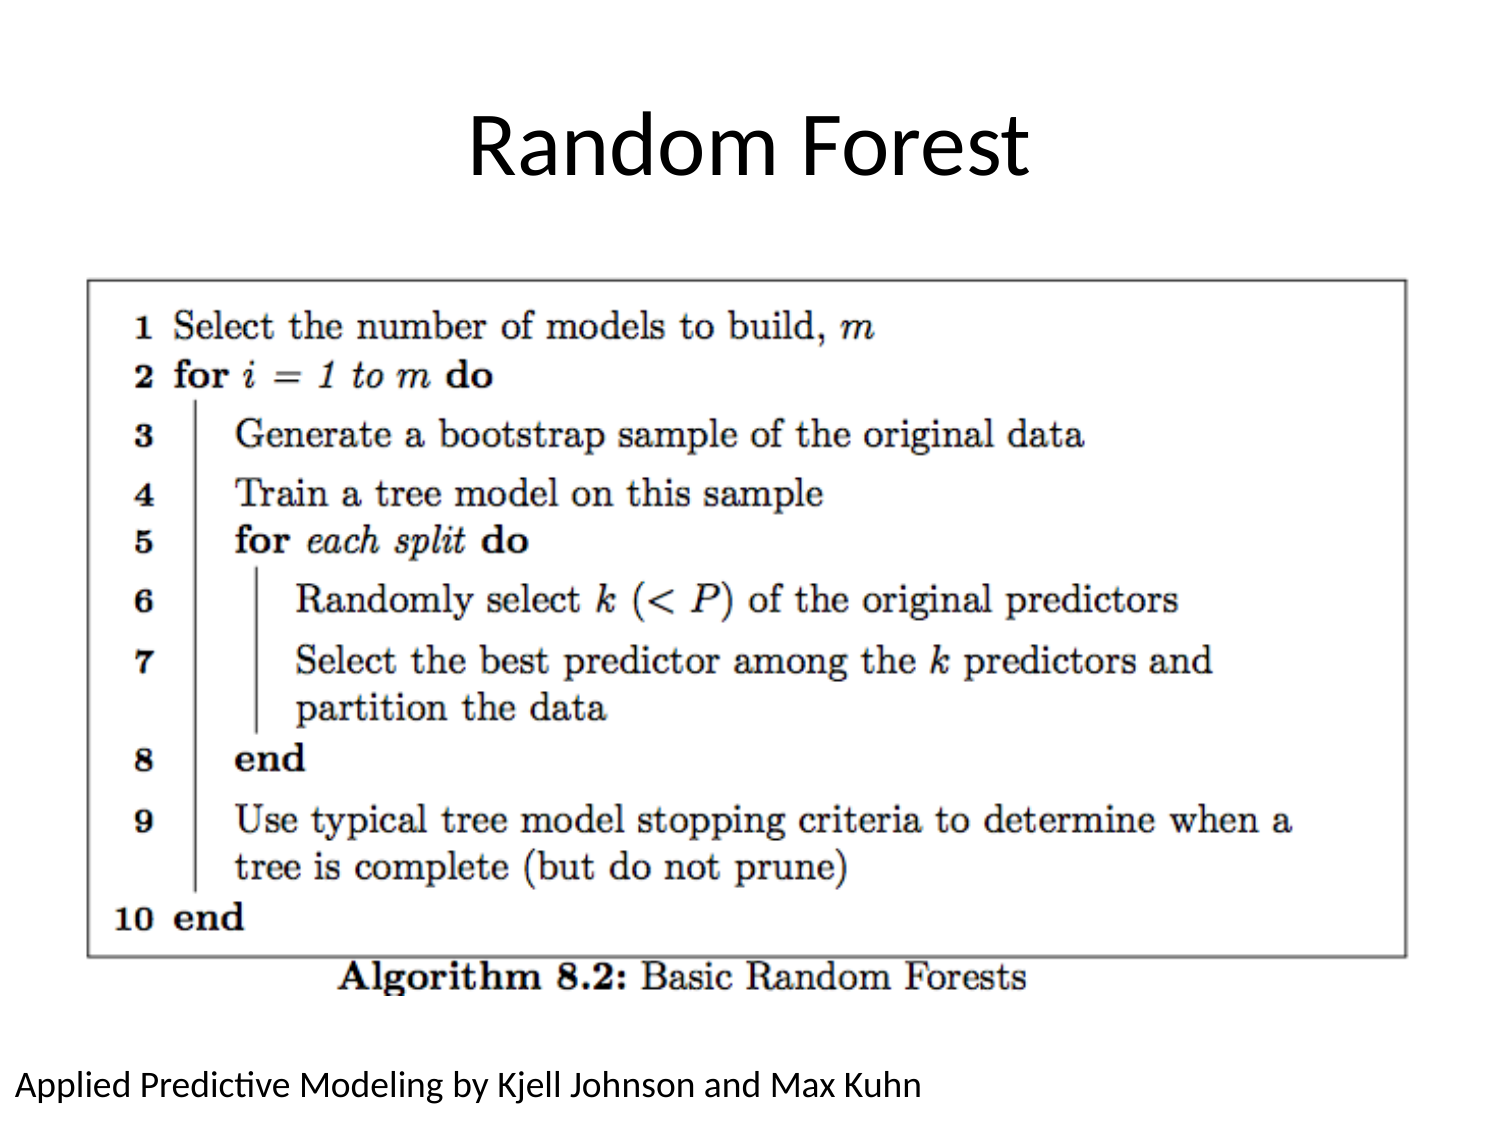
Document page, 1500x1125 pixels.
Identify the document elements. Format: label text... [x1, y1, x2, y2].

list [74, 262, 1426, 1006]
text_box Applied Predictive Modeling by Kjell Johnson and Max Kuhn [0, 1052, 1500, 1112]
title Random Forest [75, 45, 1425, 233]
